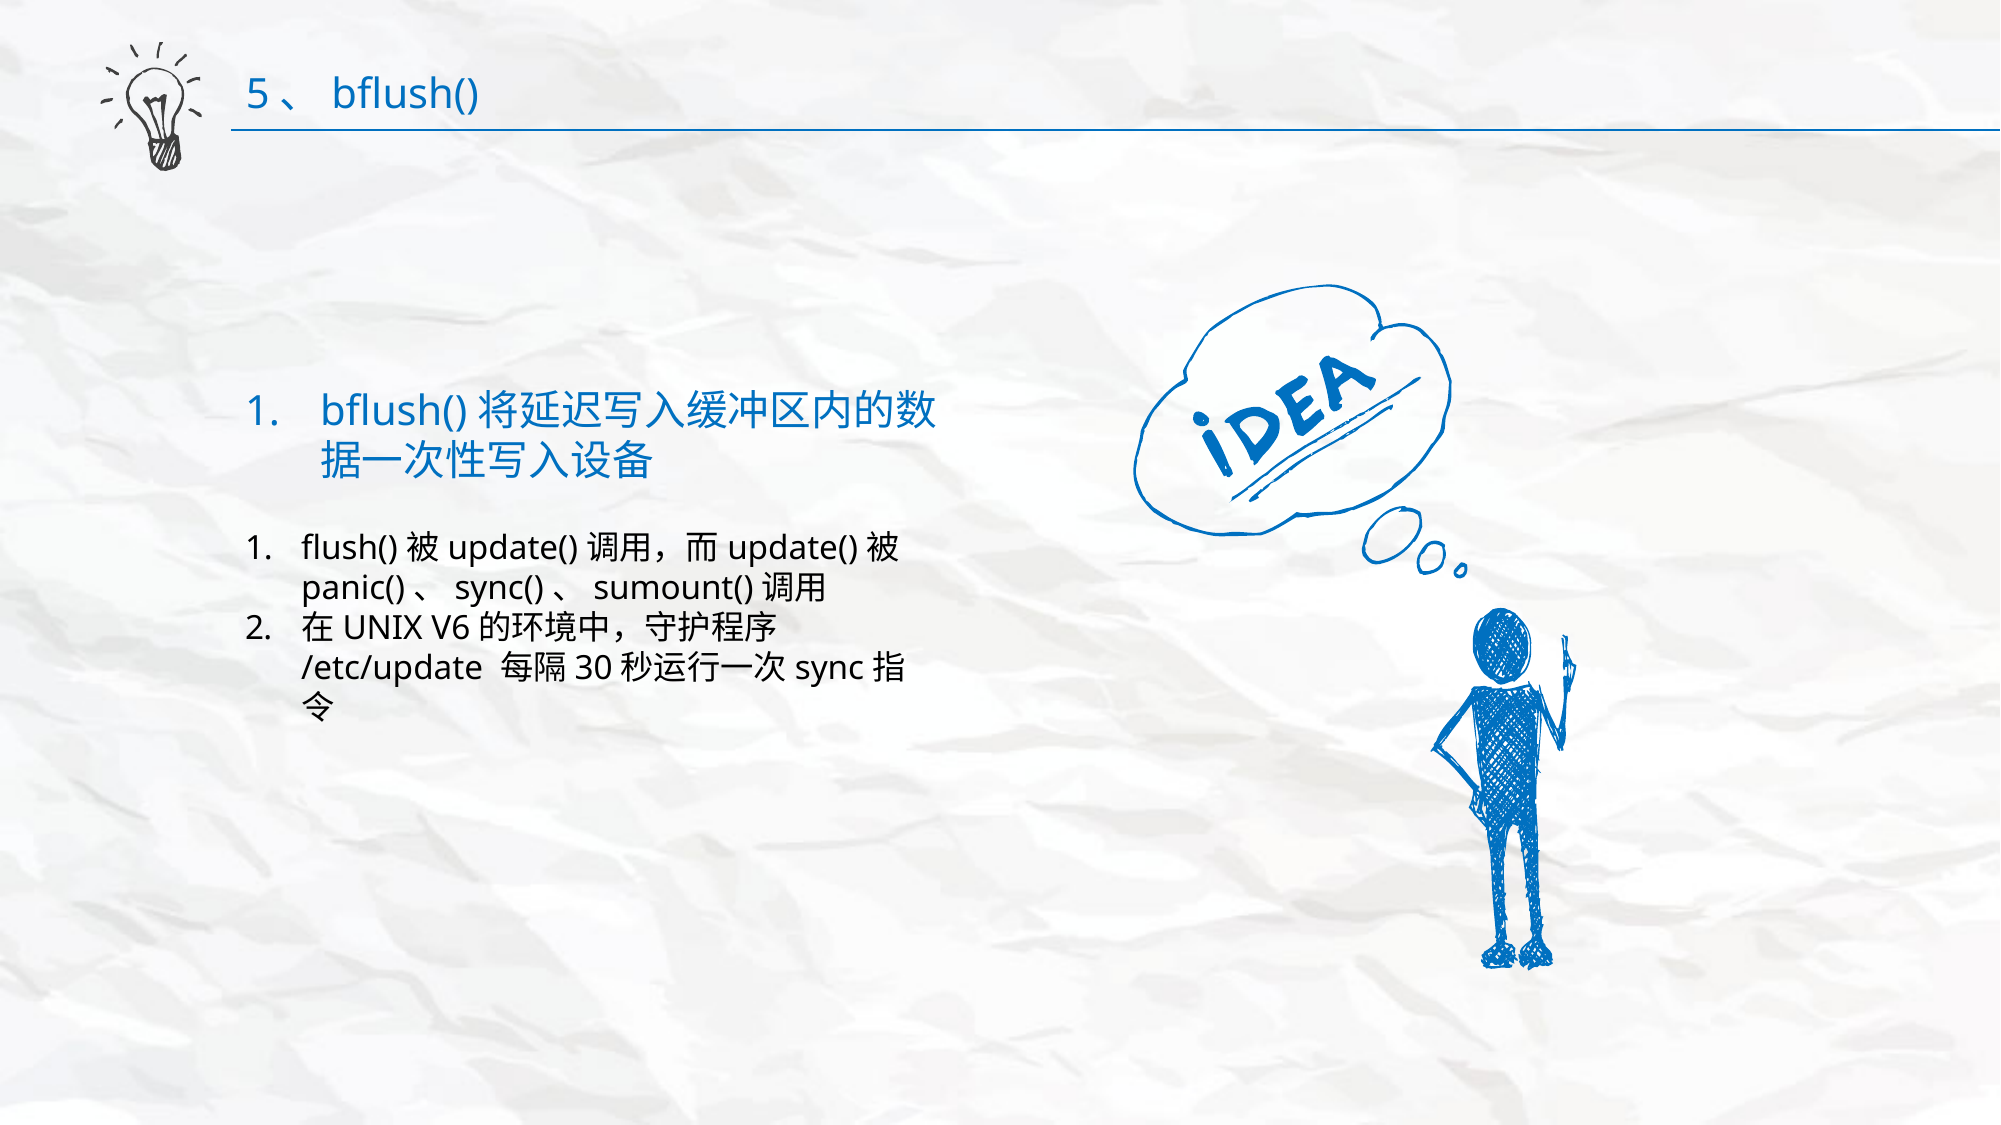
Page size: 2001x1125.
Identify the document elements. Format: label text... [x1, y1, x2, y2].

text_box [230, 376, 975, 696]
picture [0, 0, 2000, 1125]
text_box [1132, 283, 1577, 971]
text_box 5、bflush() [231, 59, 722, 125]
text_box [100, 41, 203, 172]
